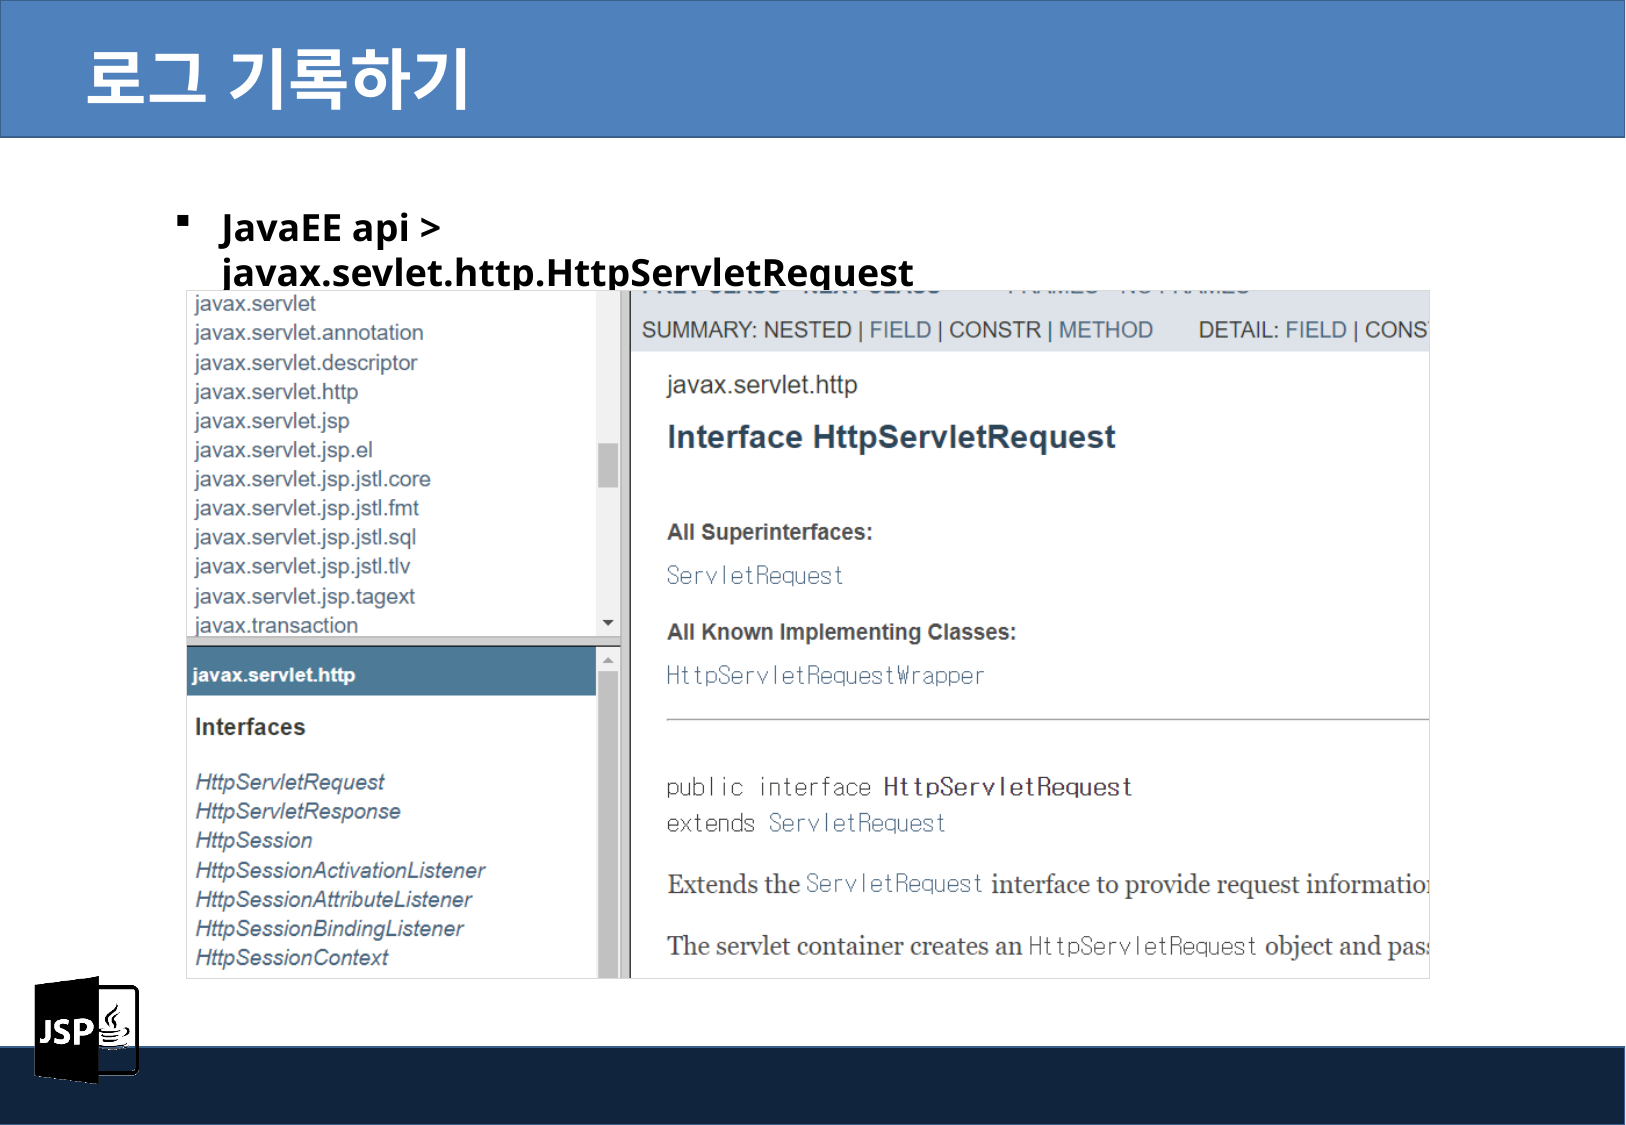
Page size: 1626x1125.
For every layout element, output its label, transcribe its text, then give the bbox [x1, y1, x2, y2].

text_box JavaEE api > javax.sevlet.http.HttpServletRequest [159, 196, 1155, 301]
picture [32, 976, 141, 1084]
text_box 로그 기록하기 [24, 7, 1061, 148]
text_box [0, 0, 834, 138]
picture [186, 290, 1431, 979]
